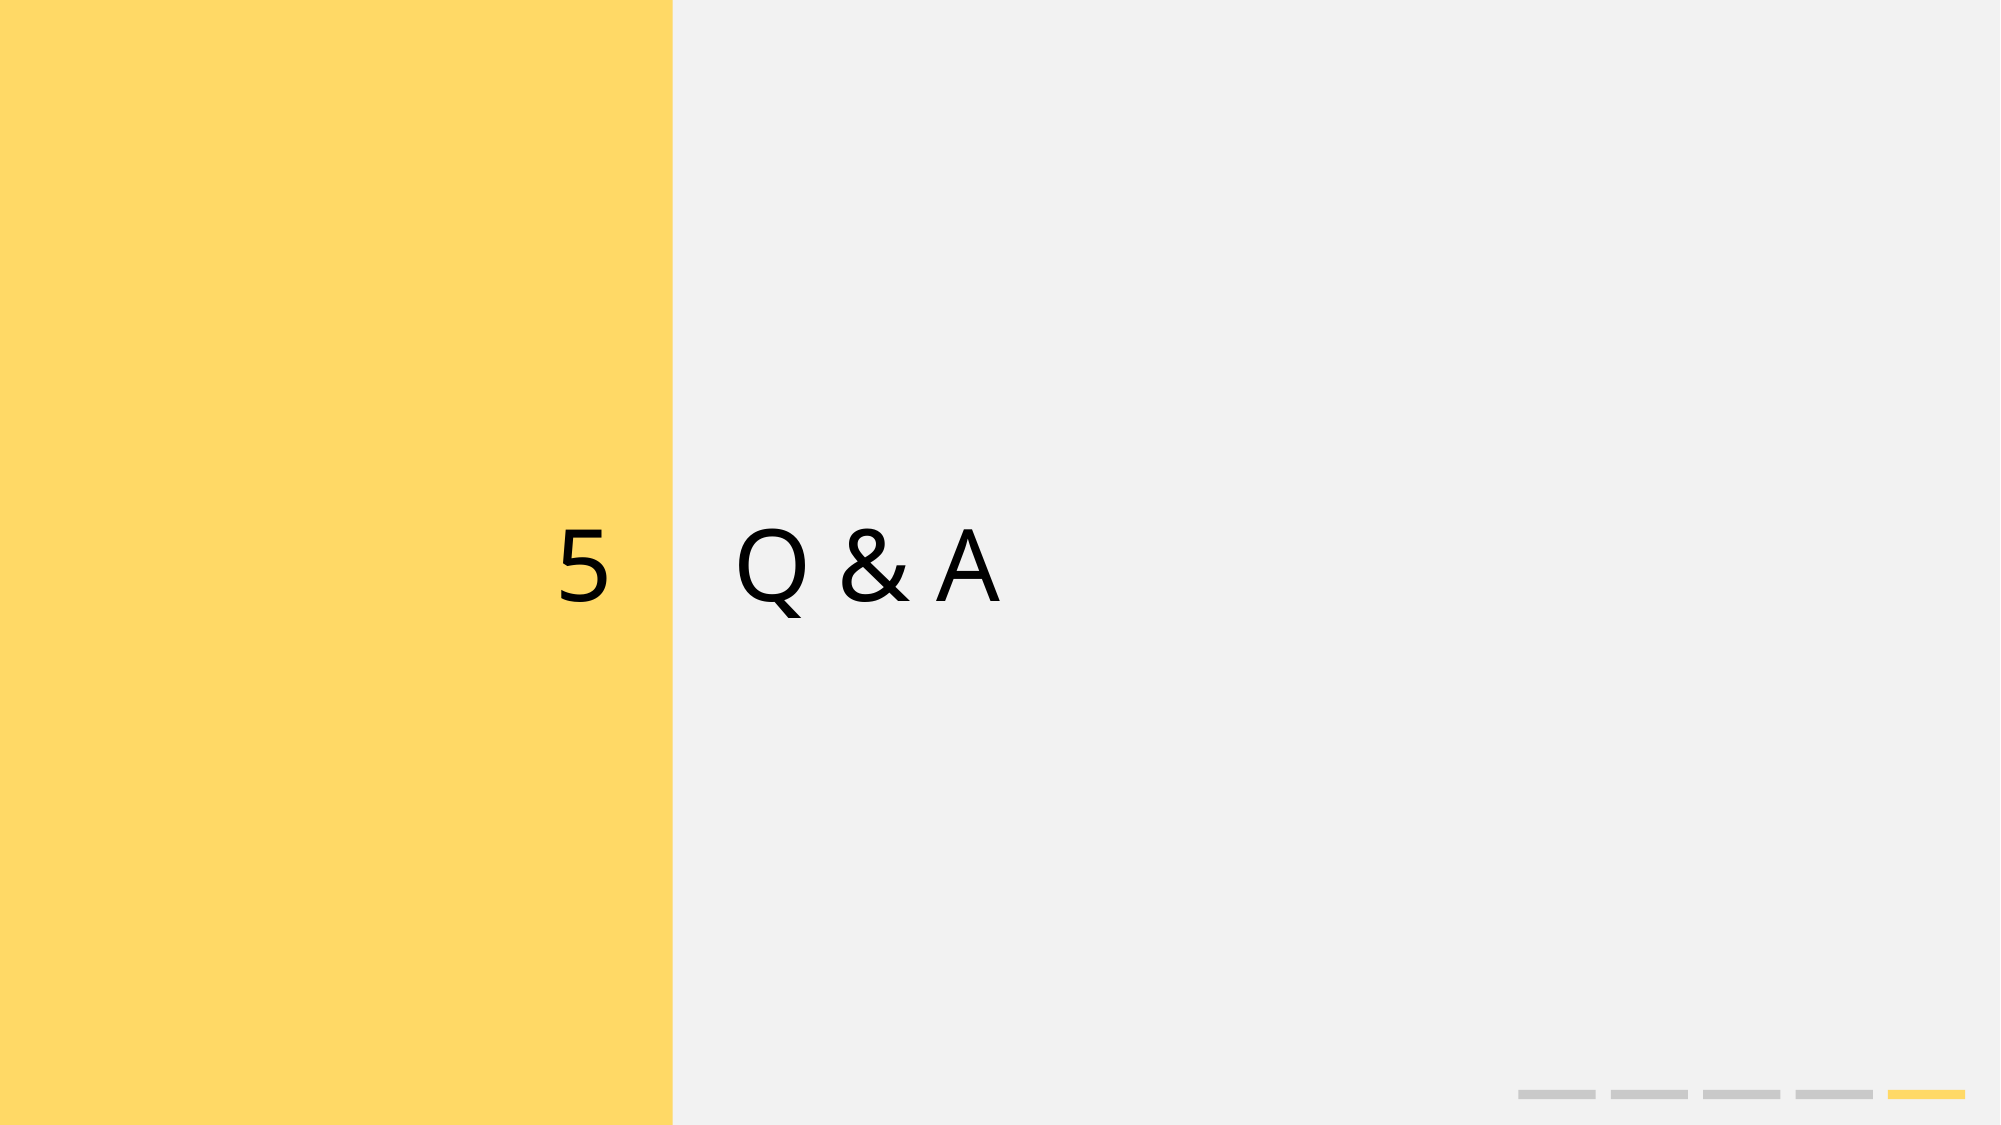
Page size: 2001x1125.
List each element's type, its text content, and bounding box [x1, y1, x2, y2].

text_box [1702, 1089, 1781, 1100]
text_box [1795, 1089, 1874, 1100]
text_box [1517, 1089, 1597, 1100]
text_box [0, 0, 674, 1125]
text_box Q & A [718, 494, 1016, 629]
text_box [1610, 1089, 1689, 1100]
text_box [1887, 1089, 1966, 1100]
text_box 5 [540, 494, 628, 629]
